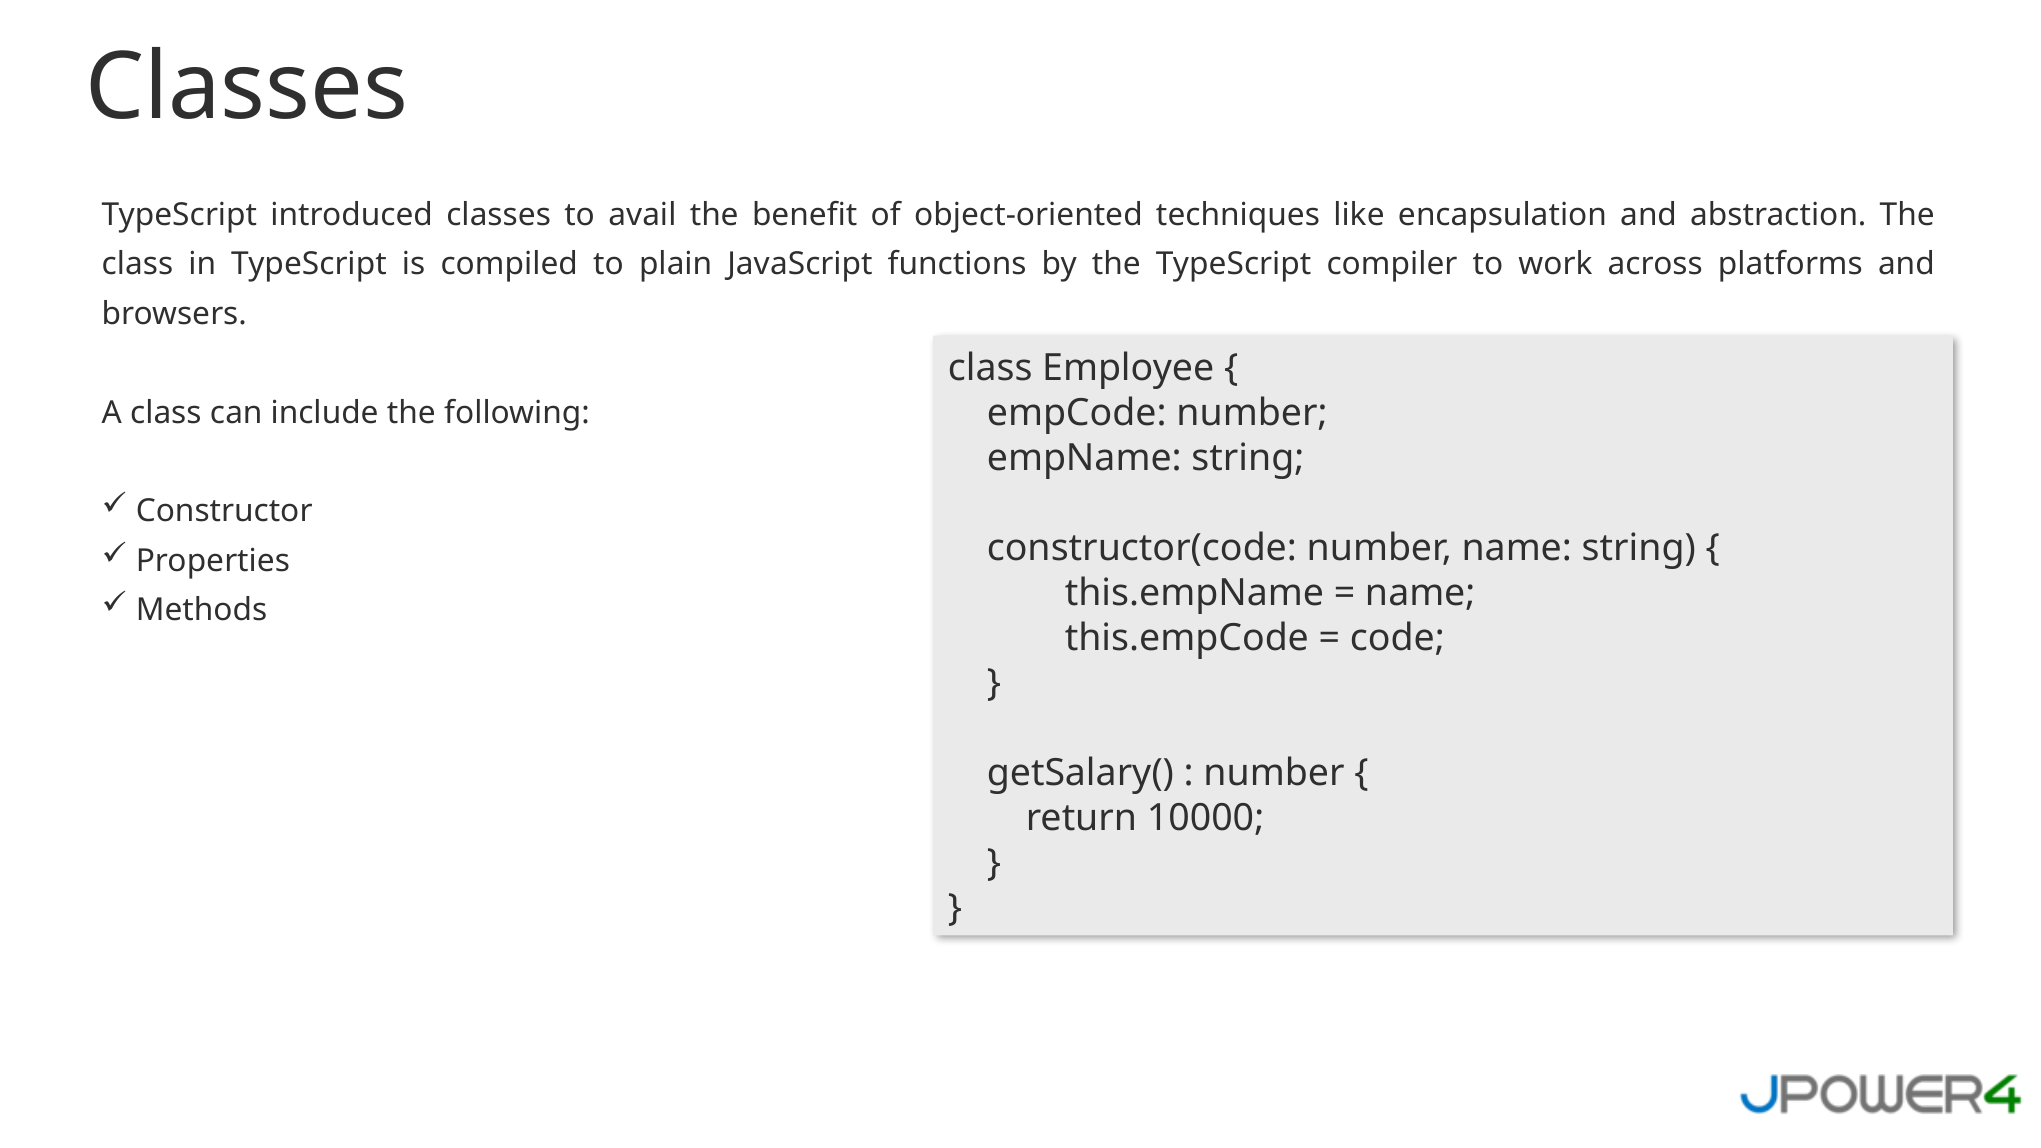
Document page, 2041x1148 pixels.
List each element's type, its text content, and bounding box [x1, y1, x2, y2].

picture [1735, 1073, 2026, 1119]
text_box class Employee { empCode: number; empName: string; constructor(code: number, name: string) { this.empName = name; this.empCode = code; } getSalary() : number { return 10000; } } [933, 335, 1953, 936]
text_box TypeScript introduced classes to avail the benefit of object-oriented techniques like encapsulation and abstraction. The class in TypeScript is compiled to plain JavaScript functions by the TypeScript compiler to work across platforms and browsers. A class can include the following: Constructor Properties Methods [86, 174, 1953, 639]
text_box Classes [70, 30, 1970, 159]
